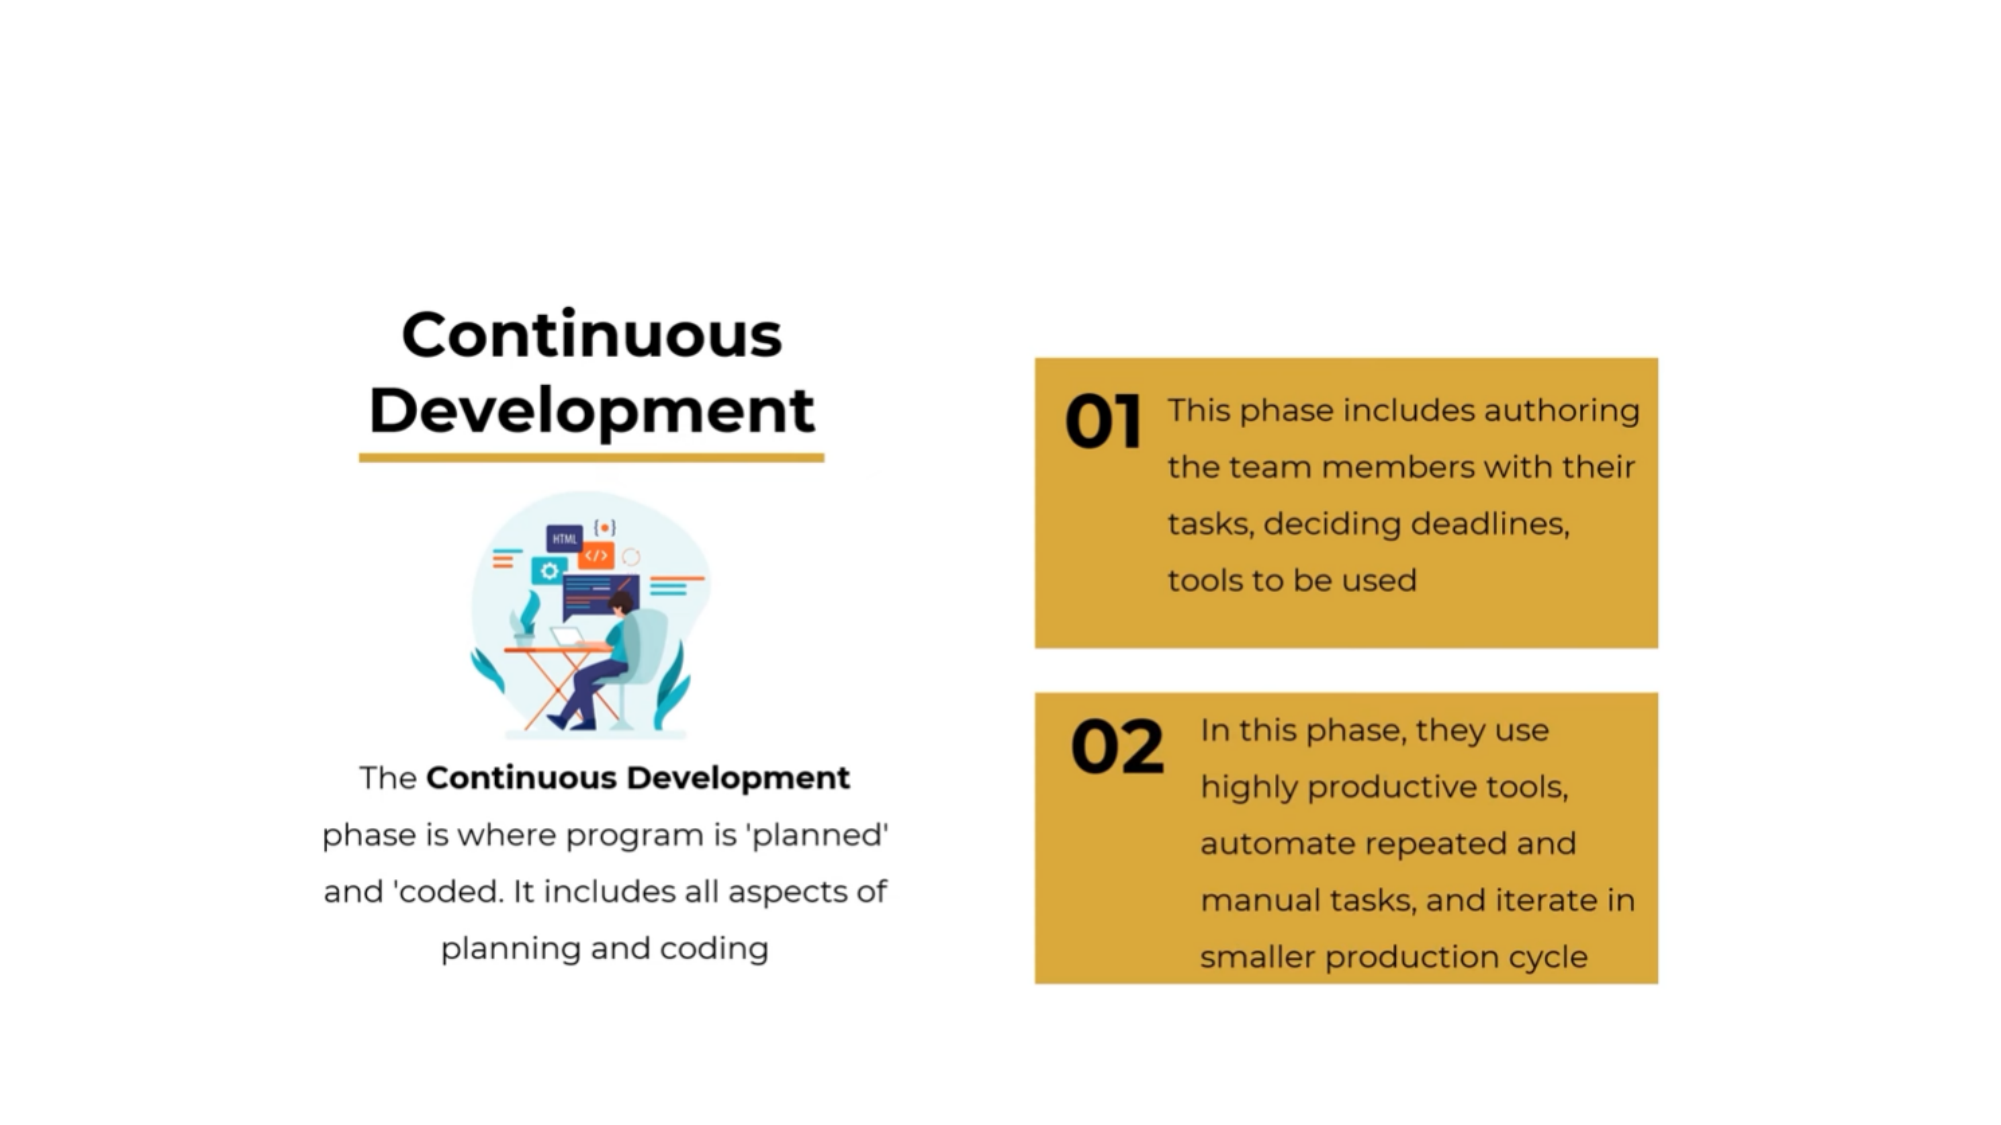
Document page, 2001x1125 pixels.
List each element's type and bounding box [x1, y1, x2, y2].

list [276, 299, 1724, 1014]
